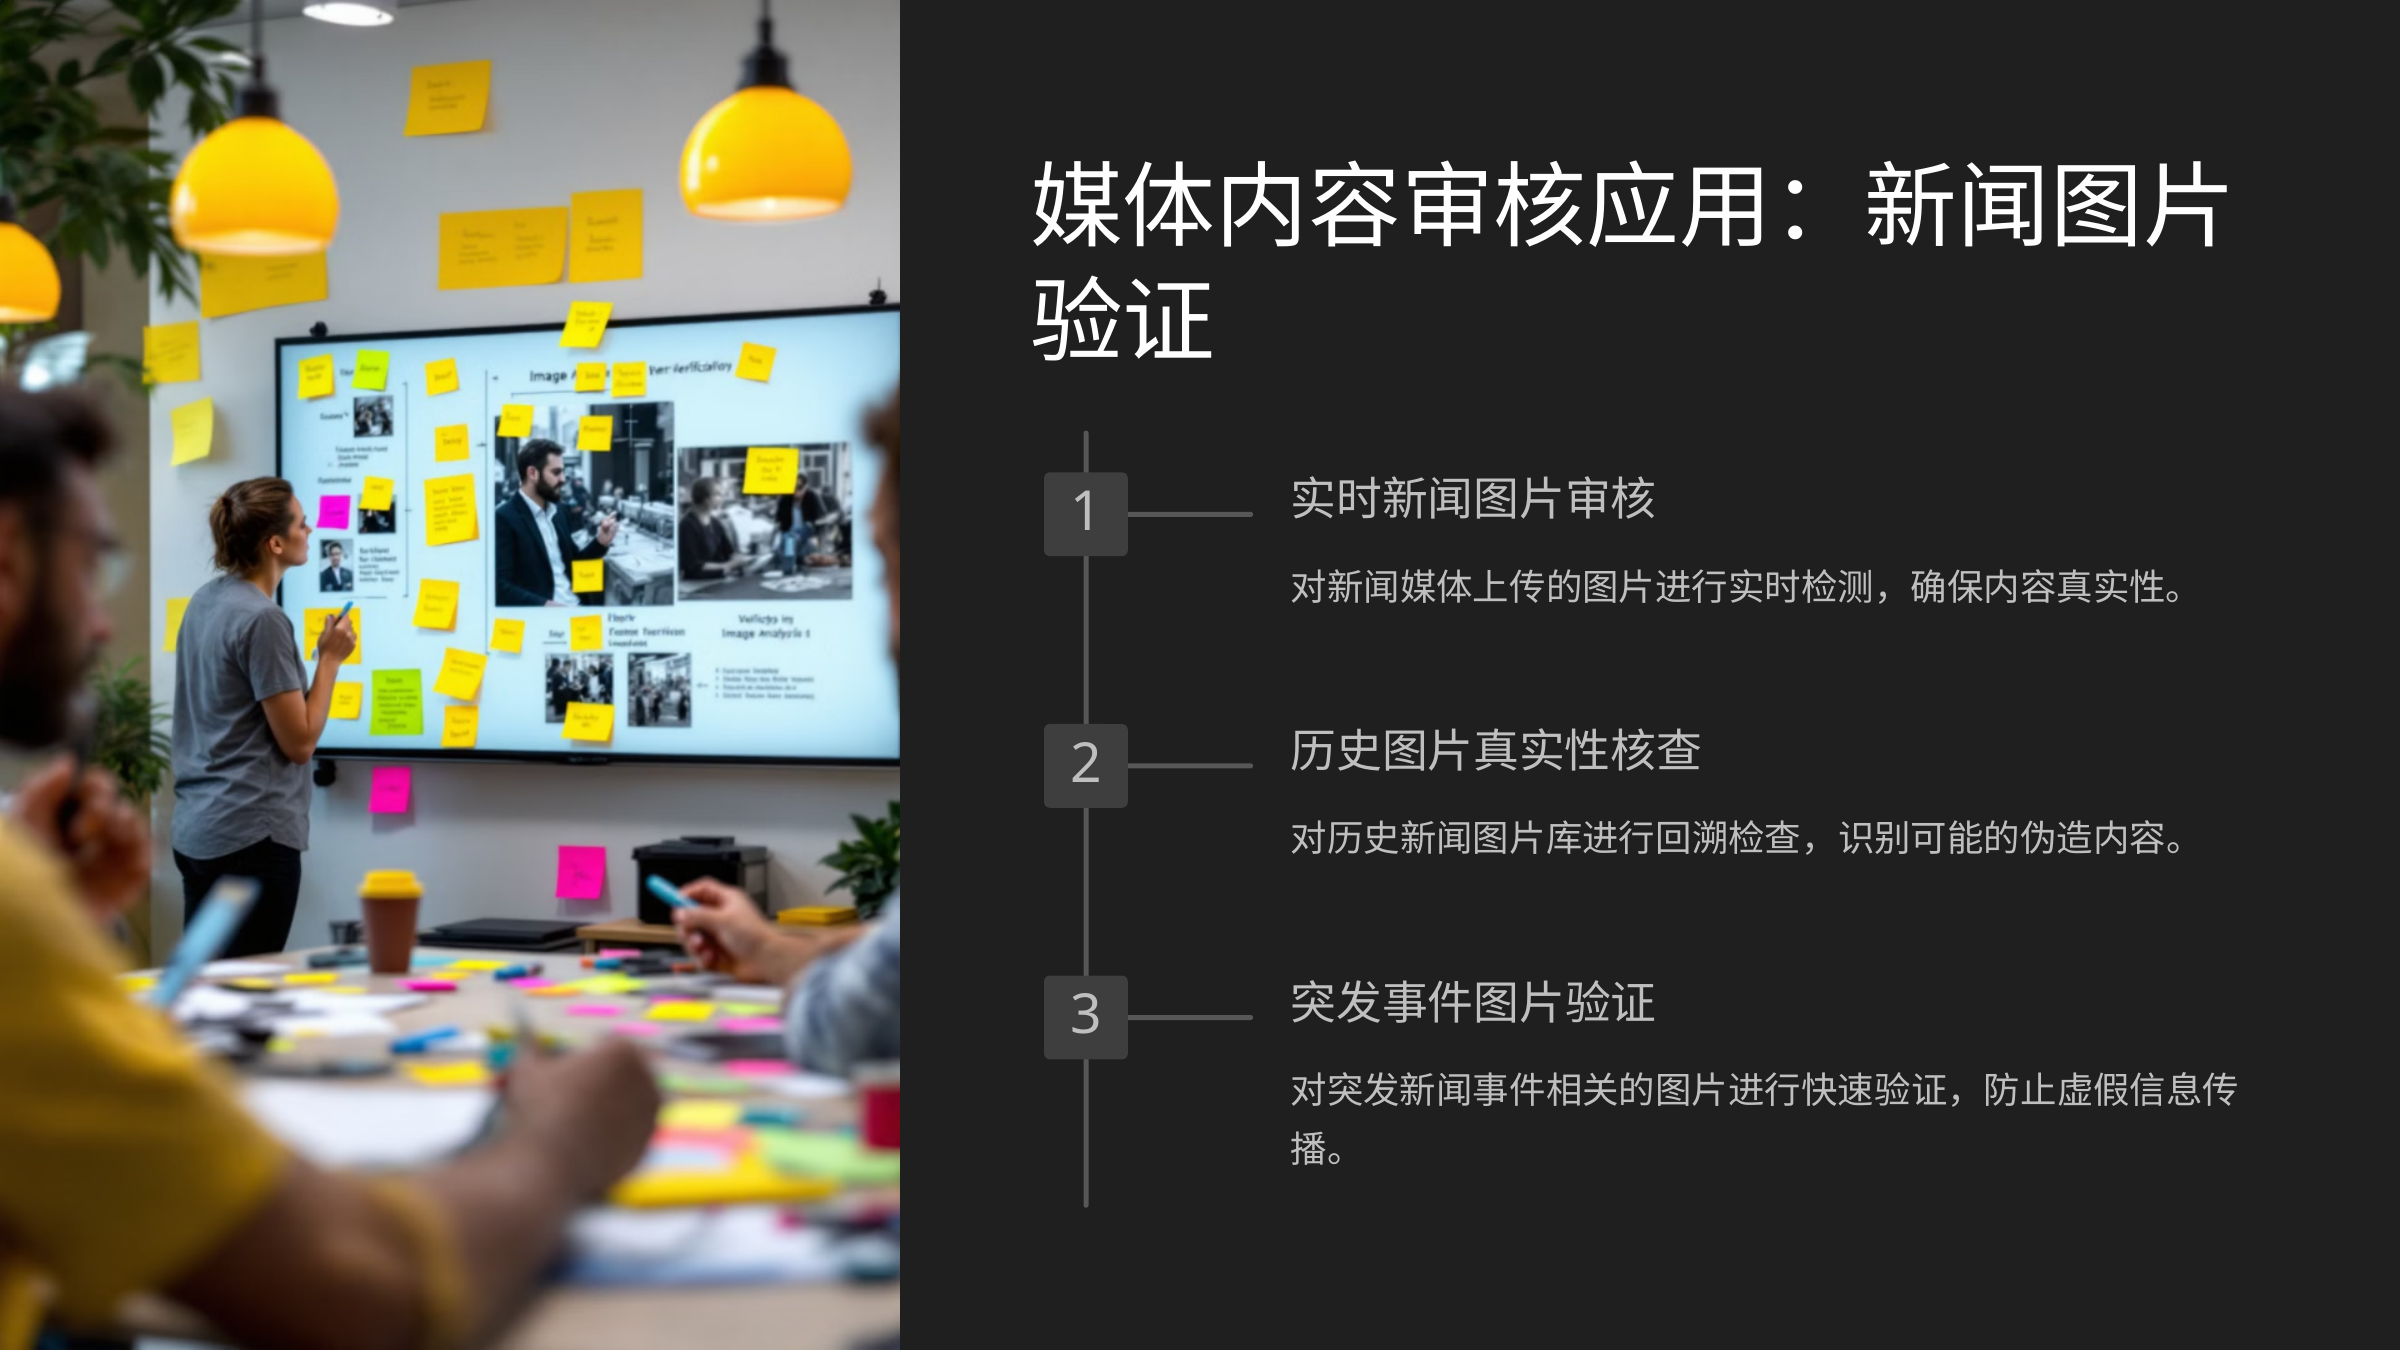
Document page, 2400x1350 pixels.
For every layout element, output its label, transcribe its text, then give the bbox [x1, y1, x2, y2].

text_box 2 [1070, 738, 1102, 794]
text_box 3 [1069, 989, 1103, 1046]
text_box [1083, 1060, 1089, 1208]
text_box 突发事件图片验证 [1290, 970, 1756, 1030]
text_box [1044, 723, 1128, 808]
text_box [1044, 975, 1128, 1060]
text_box 对新闻媒体上传的图片进行实时检测，确保内容真实性。 [1290, 548, 2270, 608]
text_box [1128, 763, 1254, 769]
text_box 1 [1075, 486, 1097, 543]
picture [0, 0, 900, 1350]
text_box 媒体内容审核应用：新闻图片验证 [1030, 142, 2270, 375]
text_box 历史图片真实性核查 [1290, 719, 1756, 778]
text_box [1128, 1015, 1254, 1021]
text_box [1083, 430, 1089, 472]
text_box [1083, 557, 1089, 723]
text_box [1128, 511, 1254, 517]
text_box 对突发新闻事件相关的图片进行快速验证，防止虚假信息传播。 [1290, 1051, 2270, 1171]
text_box [1044, 472, 1128, 557]
text_box [1083, 808, 1089, 975]
text_box 实时新闻图片审核 [1290, 467, 1756, 526]
text_box 对历史新闻图片库进行回溯检查，识别可能的伪造内容。 [1290, 799, 2270, 860]
